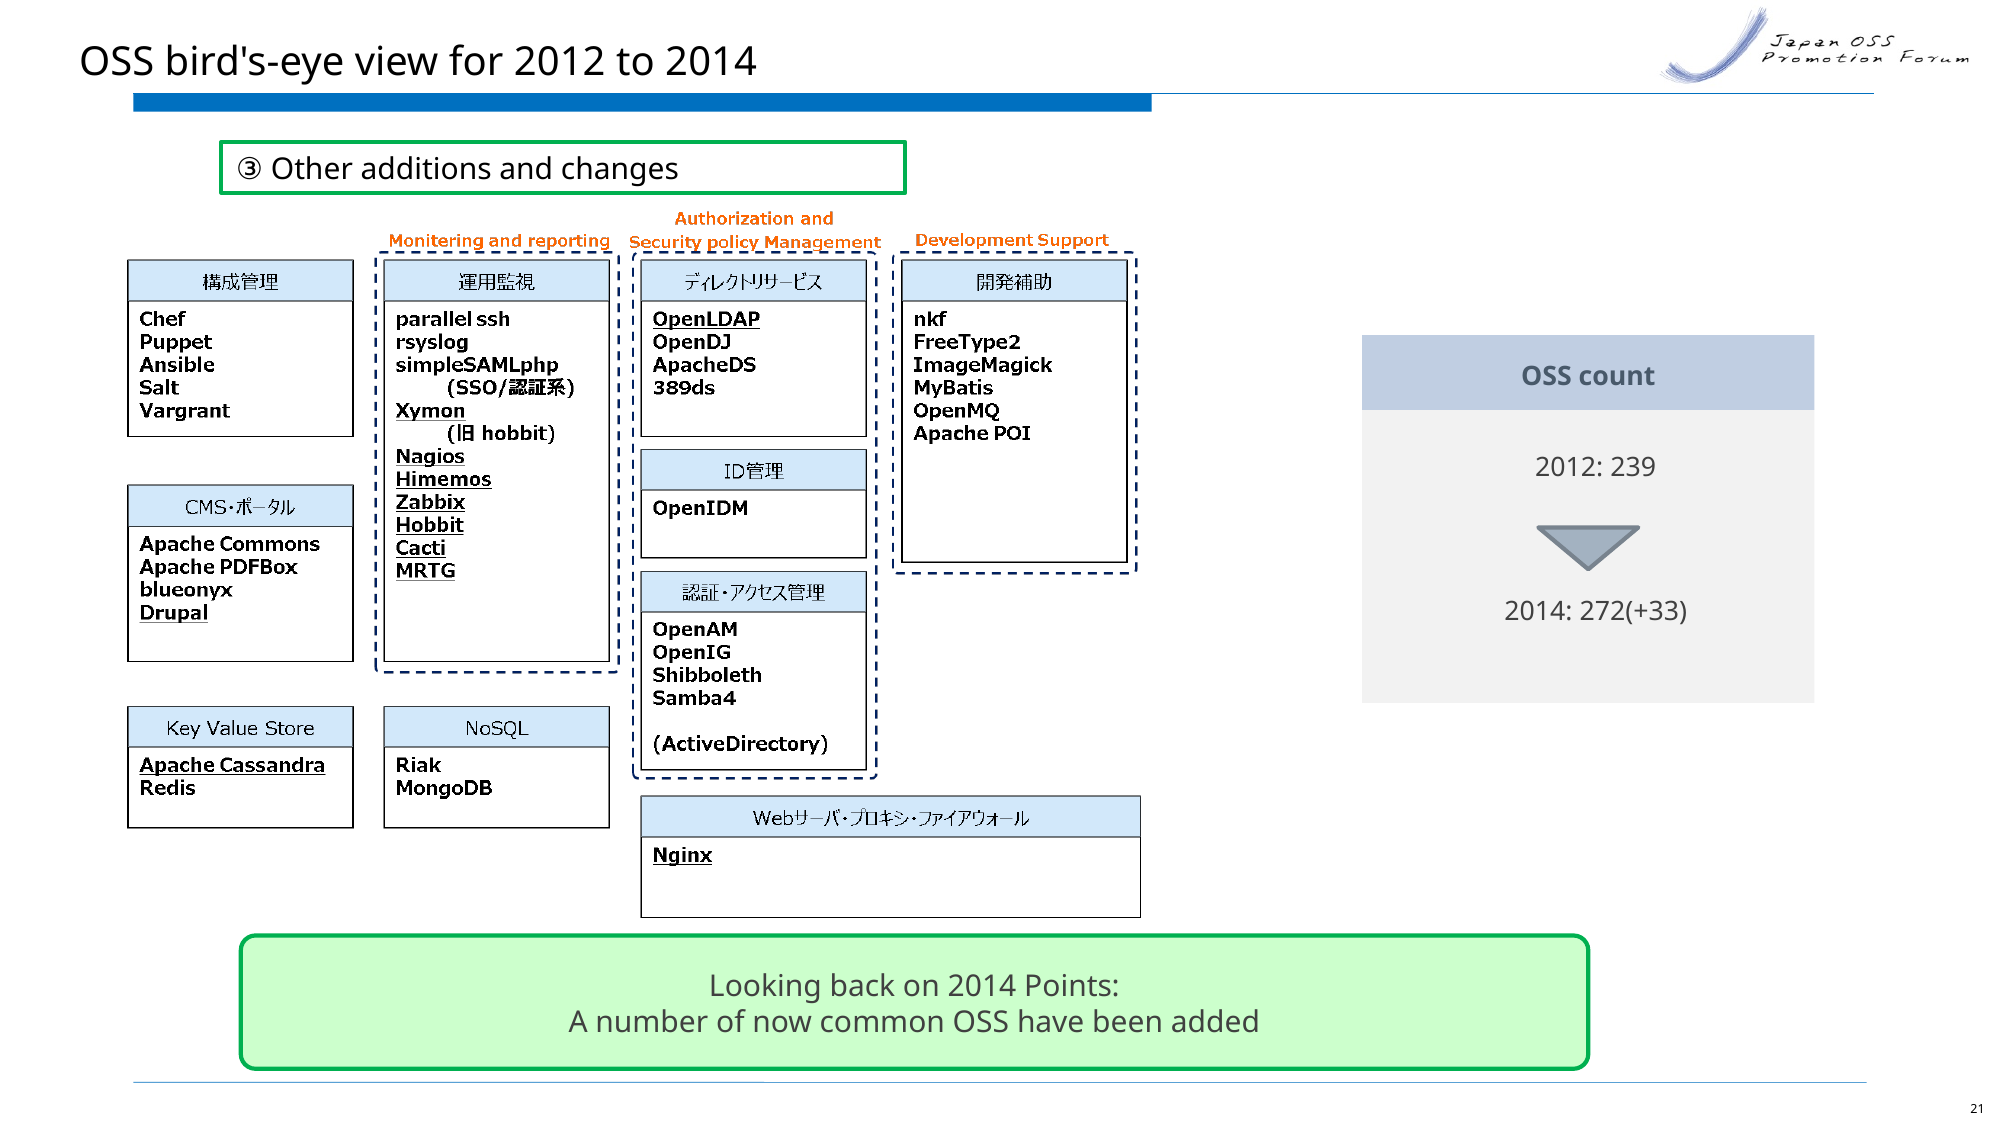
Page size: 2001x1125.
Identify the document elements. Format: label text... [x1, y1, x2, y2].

text_box ③ Other additions and changes [219, 140, 907, 195]
slide_number 21 [1874, 1093, 2000, 1125]
text_box Looking back on 2014 Points: A number of now common OSS have been added [238, 933, 1591, 1071]
text_box [1536, 525, 1641, 571]
picture [127, 201, 1141, 918]
text_box 2012: 239 2014: 272(+33) [1360, 411, 1817, 705]
picture [1634, 0, 1995, 91]
title OSS bird's-eye view for 2012 to 2014 [64, 17, 1961, 95]
text_box OSS count [1360, 333, 1817, 412]
